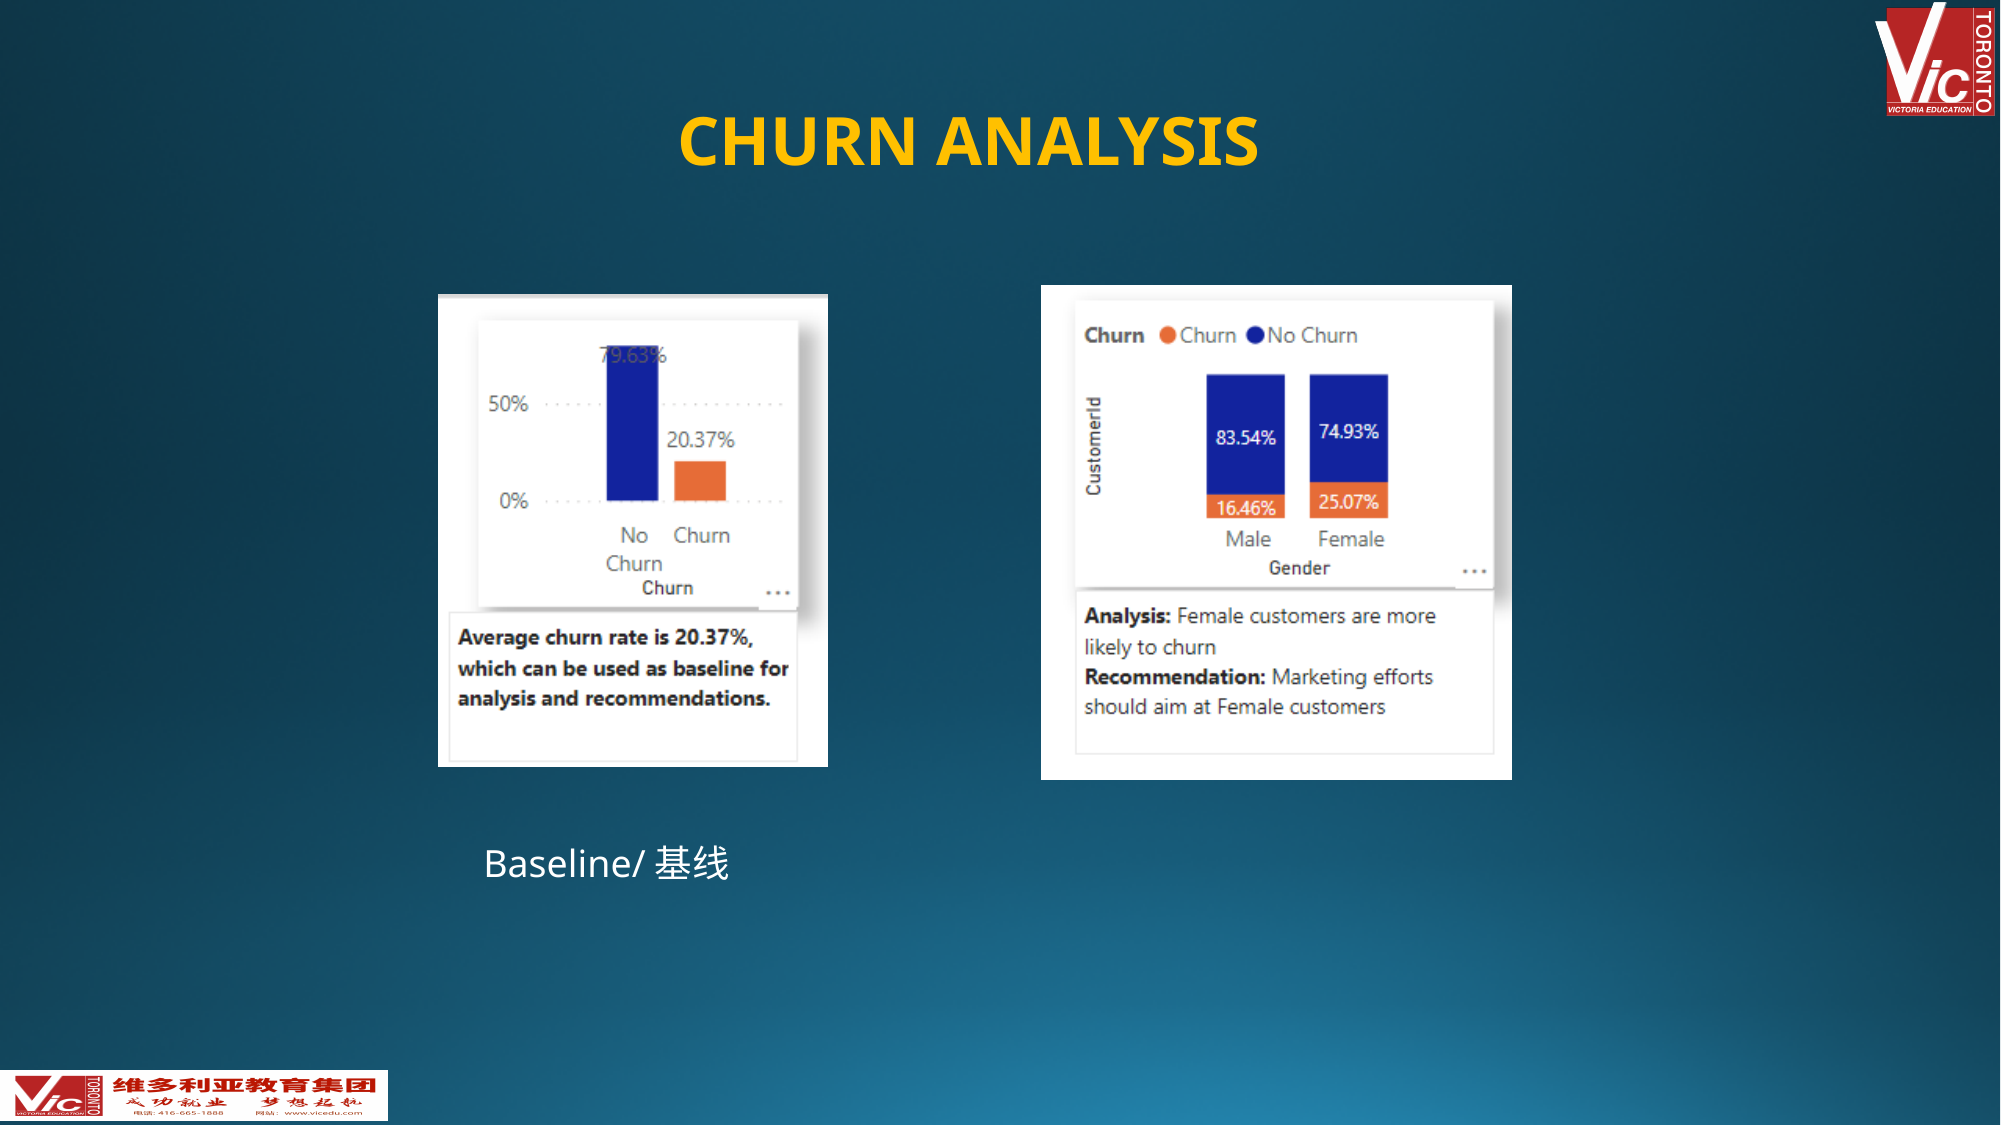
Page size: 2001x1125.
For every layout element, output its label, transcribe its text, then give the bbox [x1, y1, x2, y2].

text_box Baseline/基线 [468, 832, 793, 892]
text_box CHURN ANALYSIS [406, 1, 1532, 246]
picture [0, 0, 2001, 1125]
